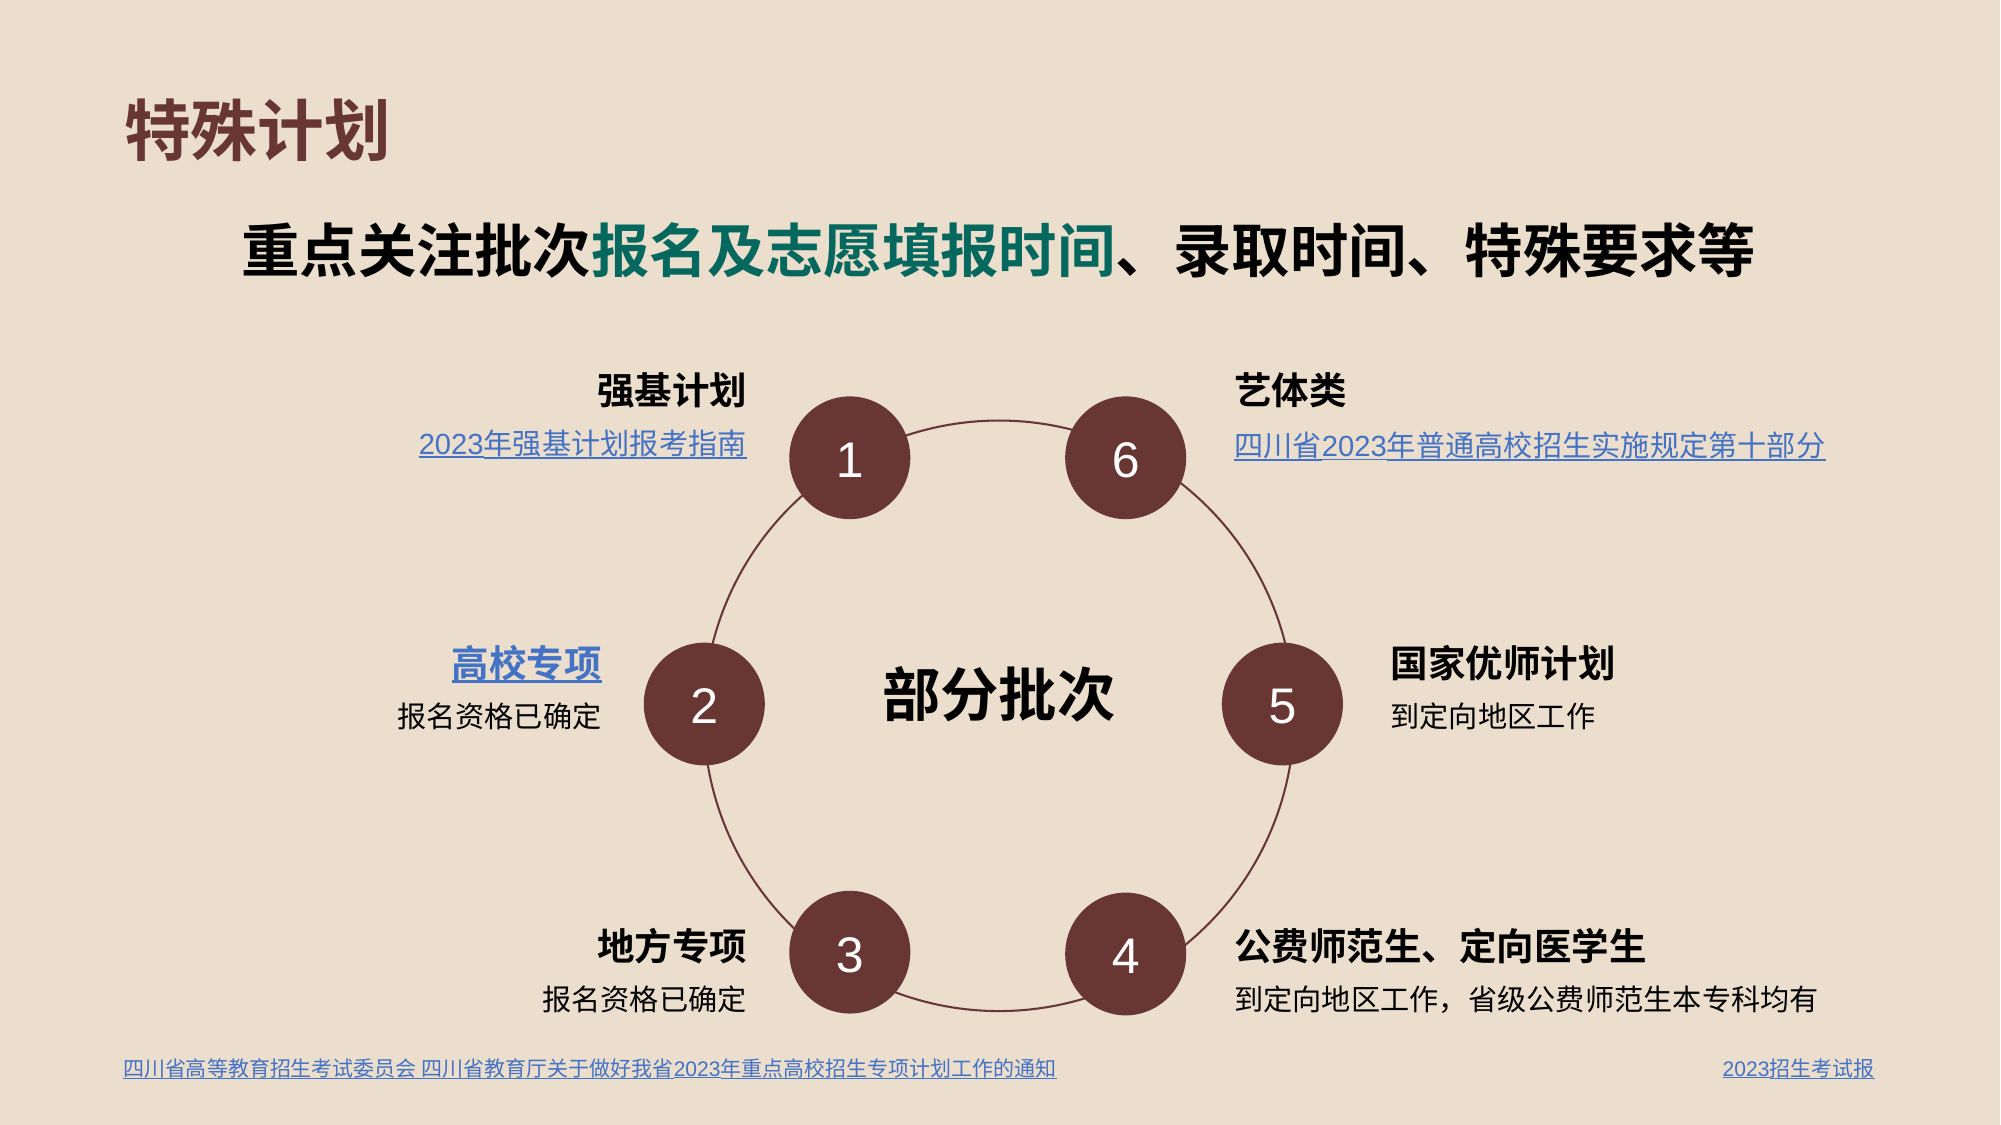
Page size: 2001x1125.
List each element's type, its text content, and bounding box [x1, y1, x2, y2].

text_box 特殊计划 [109, 81, 1674, 177]
text_box 四川省高等教育招生考试委员会 四川省教育厅关于做好我省2023年重点高校招生专项计划工作的通知 [108, 1032, 1065, 1094]
text_box 重点关注批次报名及志愿填报时间、录取时间、特殊要求等 [108, 206, 1890, 292]
text_box 2023招生考试报 [1065, 1032, 1890, 1094]
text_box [212, 359, 1922, 1025]
